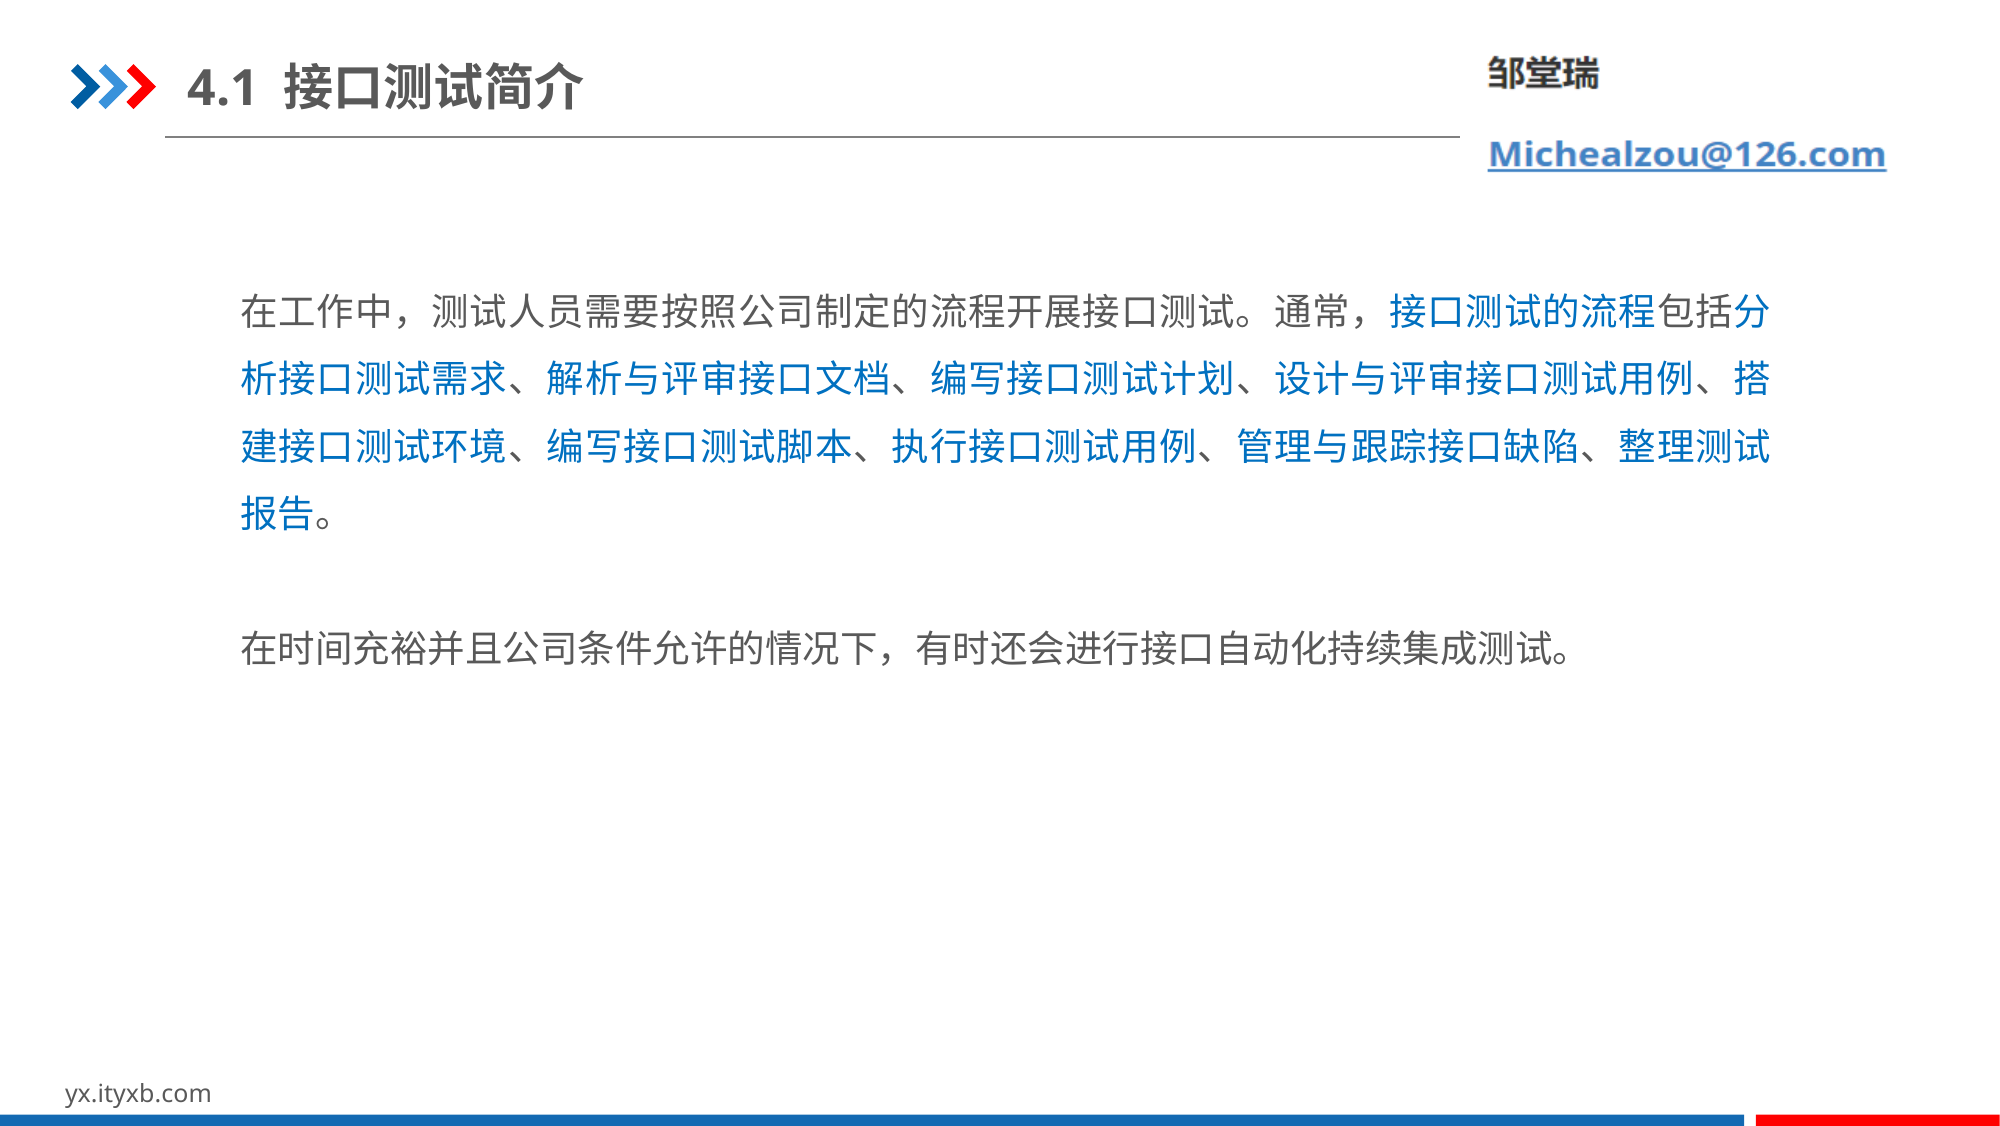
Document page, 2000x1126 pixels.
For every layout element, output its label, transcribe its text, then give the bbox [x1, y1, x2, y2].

picture [1460, 18, 1931, 175]
text_box 在工作中，测试人员需要按照公司制定的流程开展接口测试。通常，接口测试的流程包括分析接口测试需求、解析与评审接口文档、编写接口测试计划、设计与评审接口测试用例、搭建接口测试环境、编写接口测试脚本、执行接口测试用例、管理与跟踪接口缺陷、整理测试报告。 在时间充裕并且公司条件允许的情况下，有时还会进行接口自动化持续集成测试。 [220, 255, 1792, 681]
text_box 4.1 接口测试简介 [187, 43, 827, 127]
